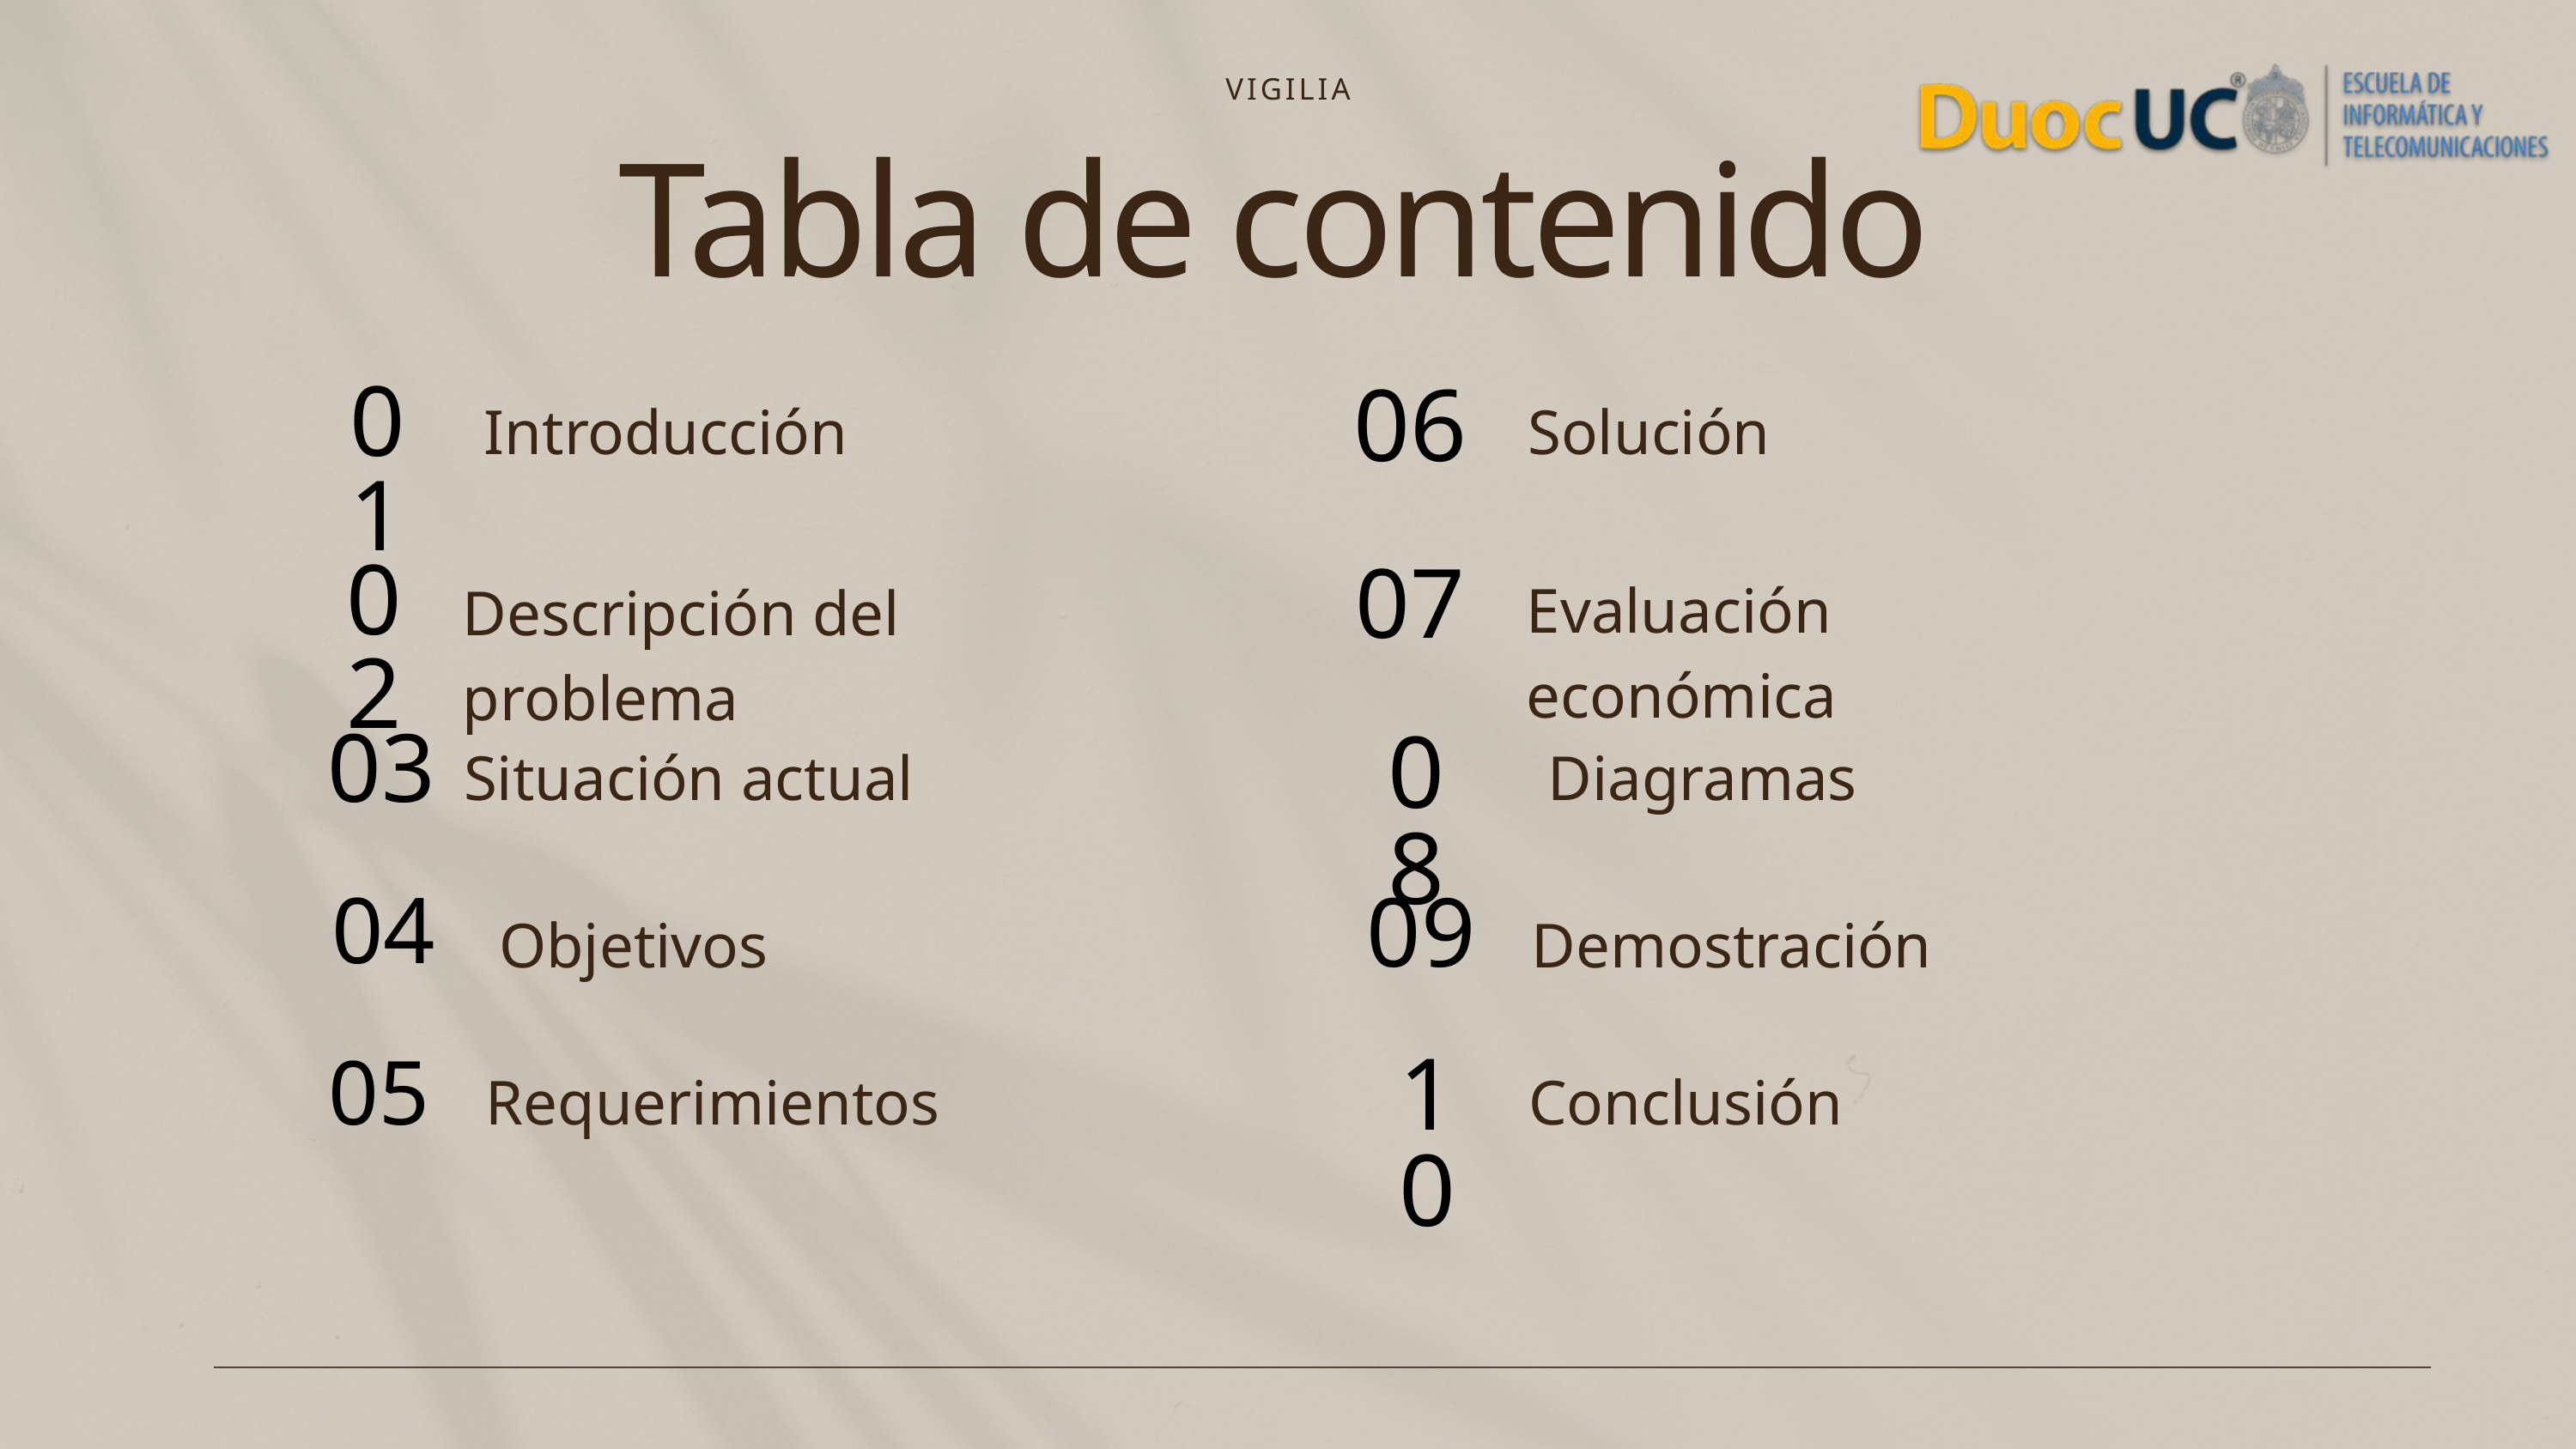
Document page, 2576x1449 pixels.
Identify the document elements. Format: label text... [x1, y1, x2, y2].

text_box Diagramas [1527, 727, 1879, 813]
text_box Requerimientos [459, 1052, 966, 1137]
text_box Descripción del problema [463, 562, 1190, 733]
text_box 09 [1360, 893, 1482, 986]
text_box Conclusión [1527, 1052, 1845, 1137]
text_box [0, 0, 2576, 1449]
text_box Demostración [1527, 894, 1938, 981]
text_box [1883, 0, 2576, 233]
text_box Objetivos [463, 894, 805, 981]
text_box 02 [319, 560, 430, 749]
text_box Solución [1527, 381, 1772, 467]
text_box 06 [1348, 385, 1473, 482]
text_box 04 [330, 894, 438, 982]
text_box 05 [325, 1057, 434, 1143]
text_box 10 [1374, 1053, 1482, 1246]
text_box Evaluación económica [1526, 560, 2156, 731]
text_box 03 [325, 729, 438, 822]
text_box Introducción [463, 381, 870, 467]
text_box 01 [325, 382, 430, 560]
text_box 08 [1359, 731, 1473, 925]
text_box VIGILIA [697, 64, 1879, 106]
text_box Tabla de contenido [618, 163, 1958, 309]
text_box Situación actual [463, 733, 916, 813]
text_box 07 [1354, 565, 1467, 658]
